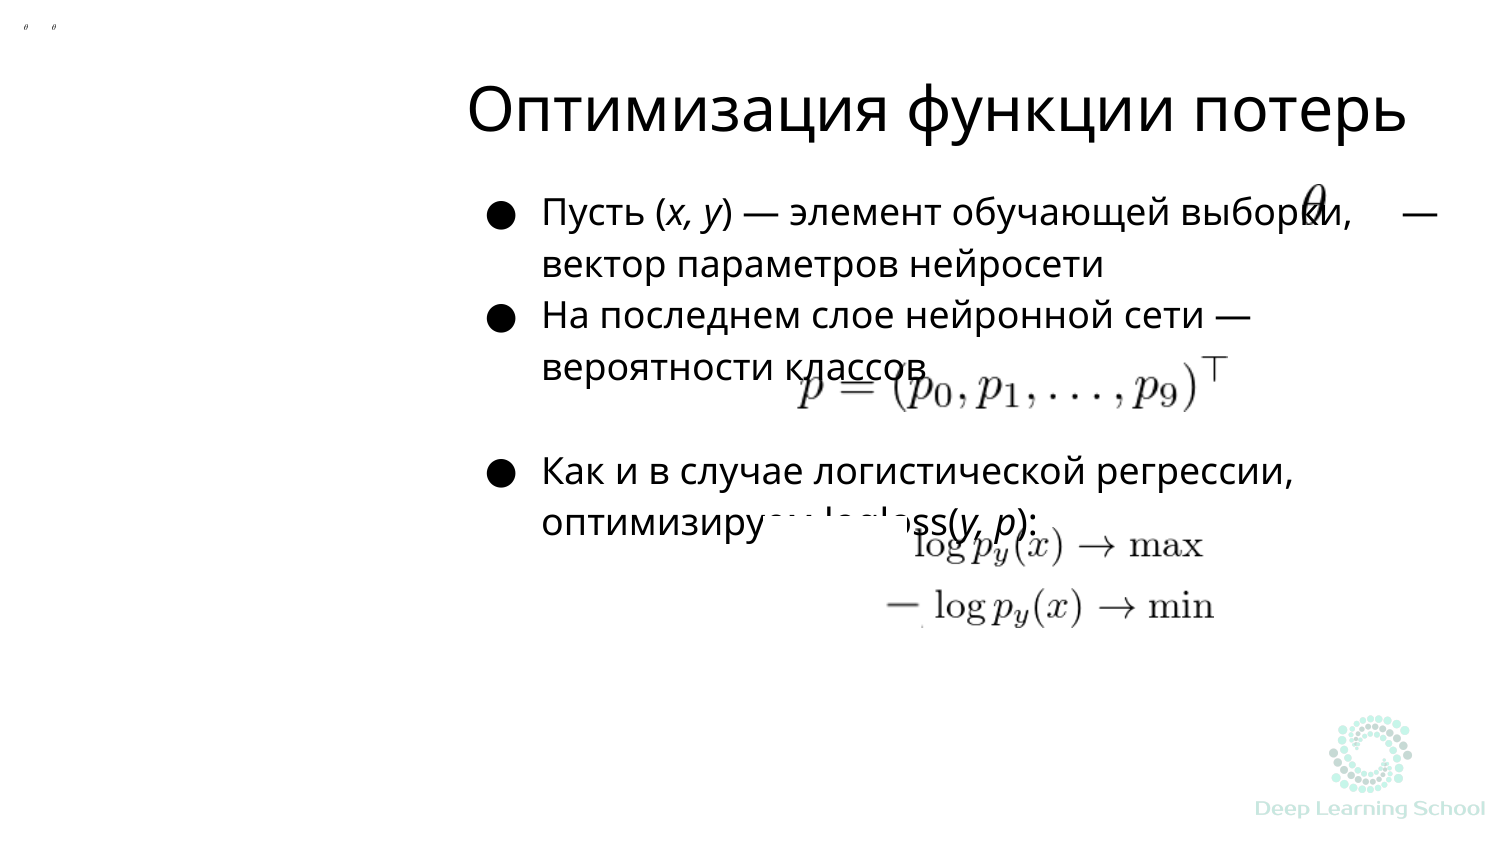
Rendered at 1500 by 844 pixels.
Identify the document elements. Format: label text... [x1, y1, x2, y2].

title Оптимизация функции потерь [451, 54, 1500, 149]
picture [927, 511, 1074, 516]
picture [796, 354, 1229, 412]
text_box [737, 516, 1214, 643]
list Пусть (x, y) — элемент обучающей выборки, — вектор параметров нейросети На последнем слое нейронной сети — вероятности классов Как и в случае логистической регрессии, оптимизируем logloss(y, p): [451, 166, 1492, 799]
picture [1300, 184, 1327, 226]
picture [1242, 695, 1499, 844]
